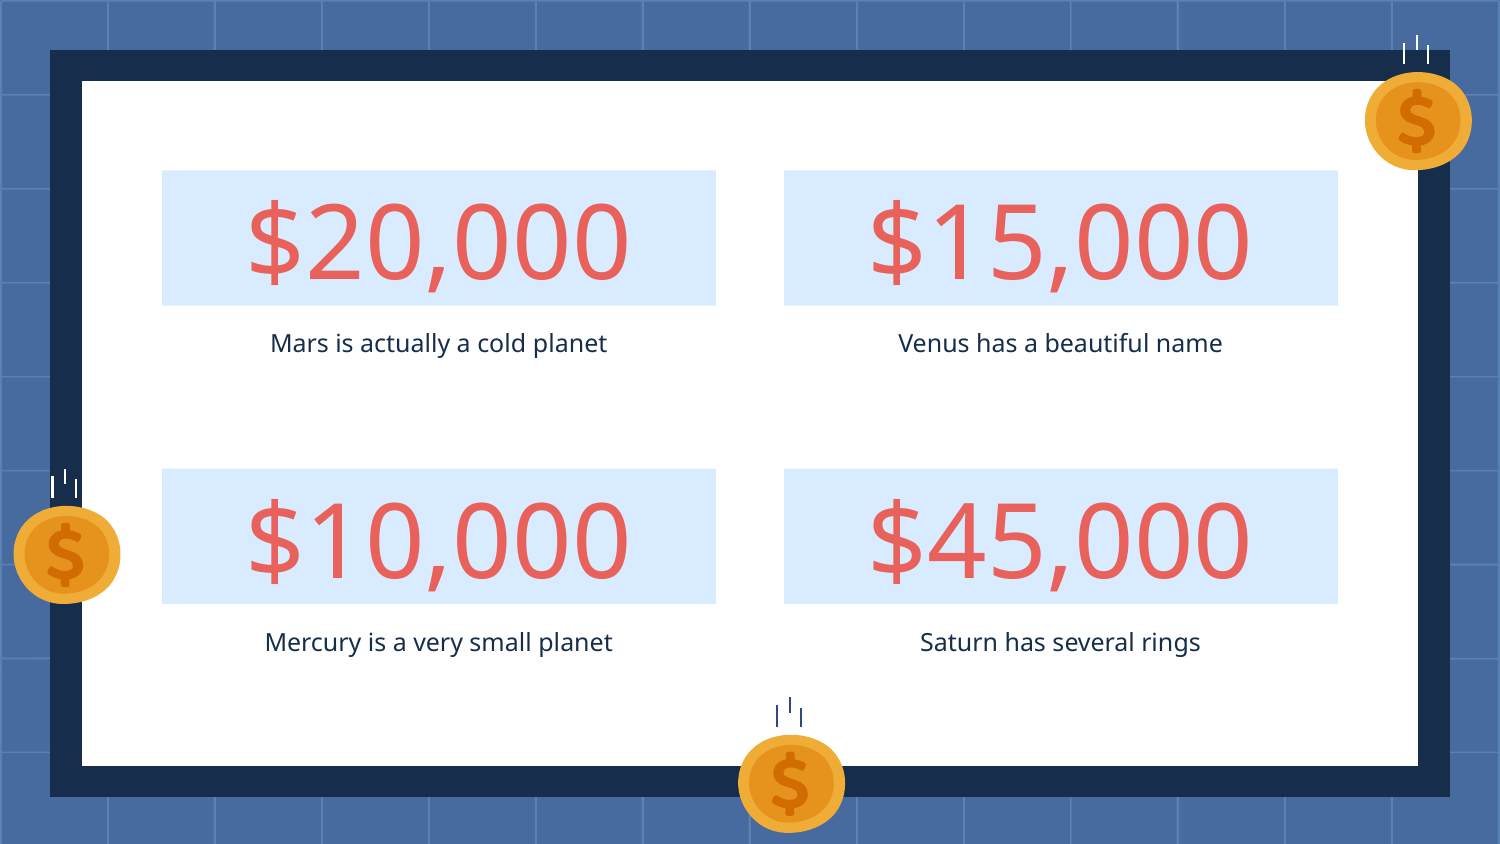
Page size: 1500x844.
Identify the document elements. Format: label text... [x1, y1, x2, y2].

title $10,000 [162, 468, 716, 604]
title $45,000 [784, 468, 1338, 604]
subtitle Saturn has several rings [784, 604, 1338, 674]
subtitle Venus has a beautiful name [784, 305, 1338, 376]
subtitle Mercury is a very small planet [162, 604, 716, 674]
title $20,000 [162, 170, 716, 305]
title $15,000 [784, 170, 1338, 305]
subtitle Mars is actually a cold planet [162, 305, 716, 376]
